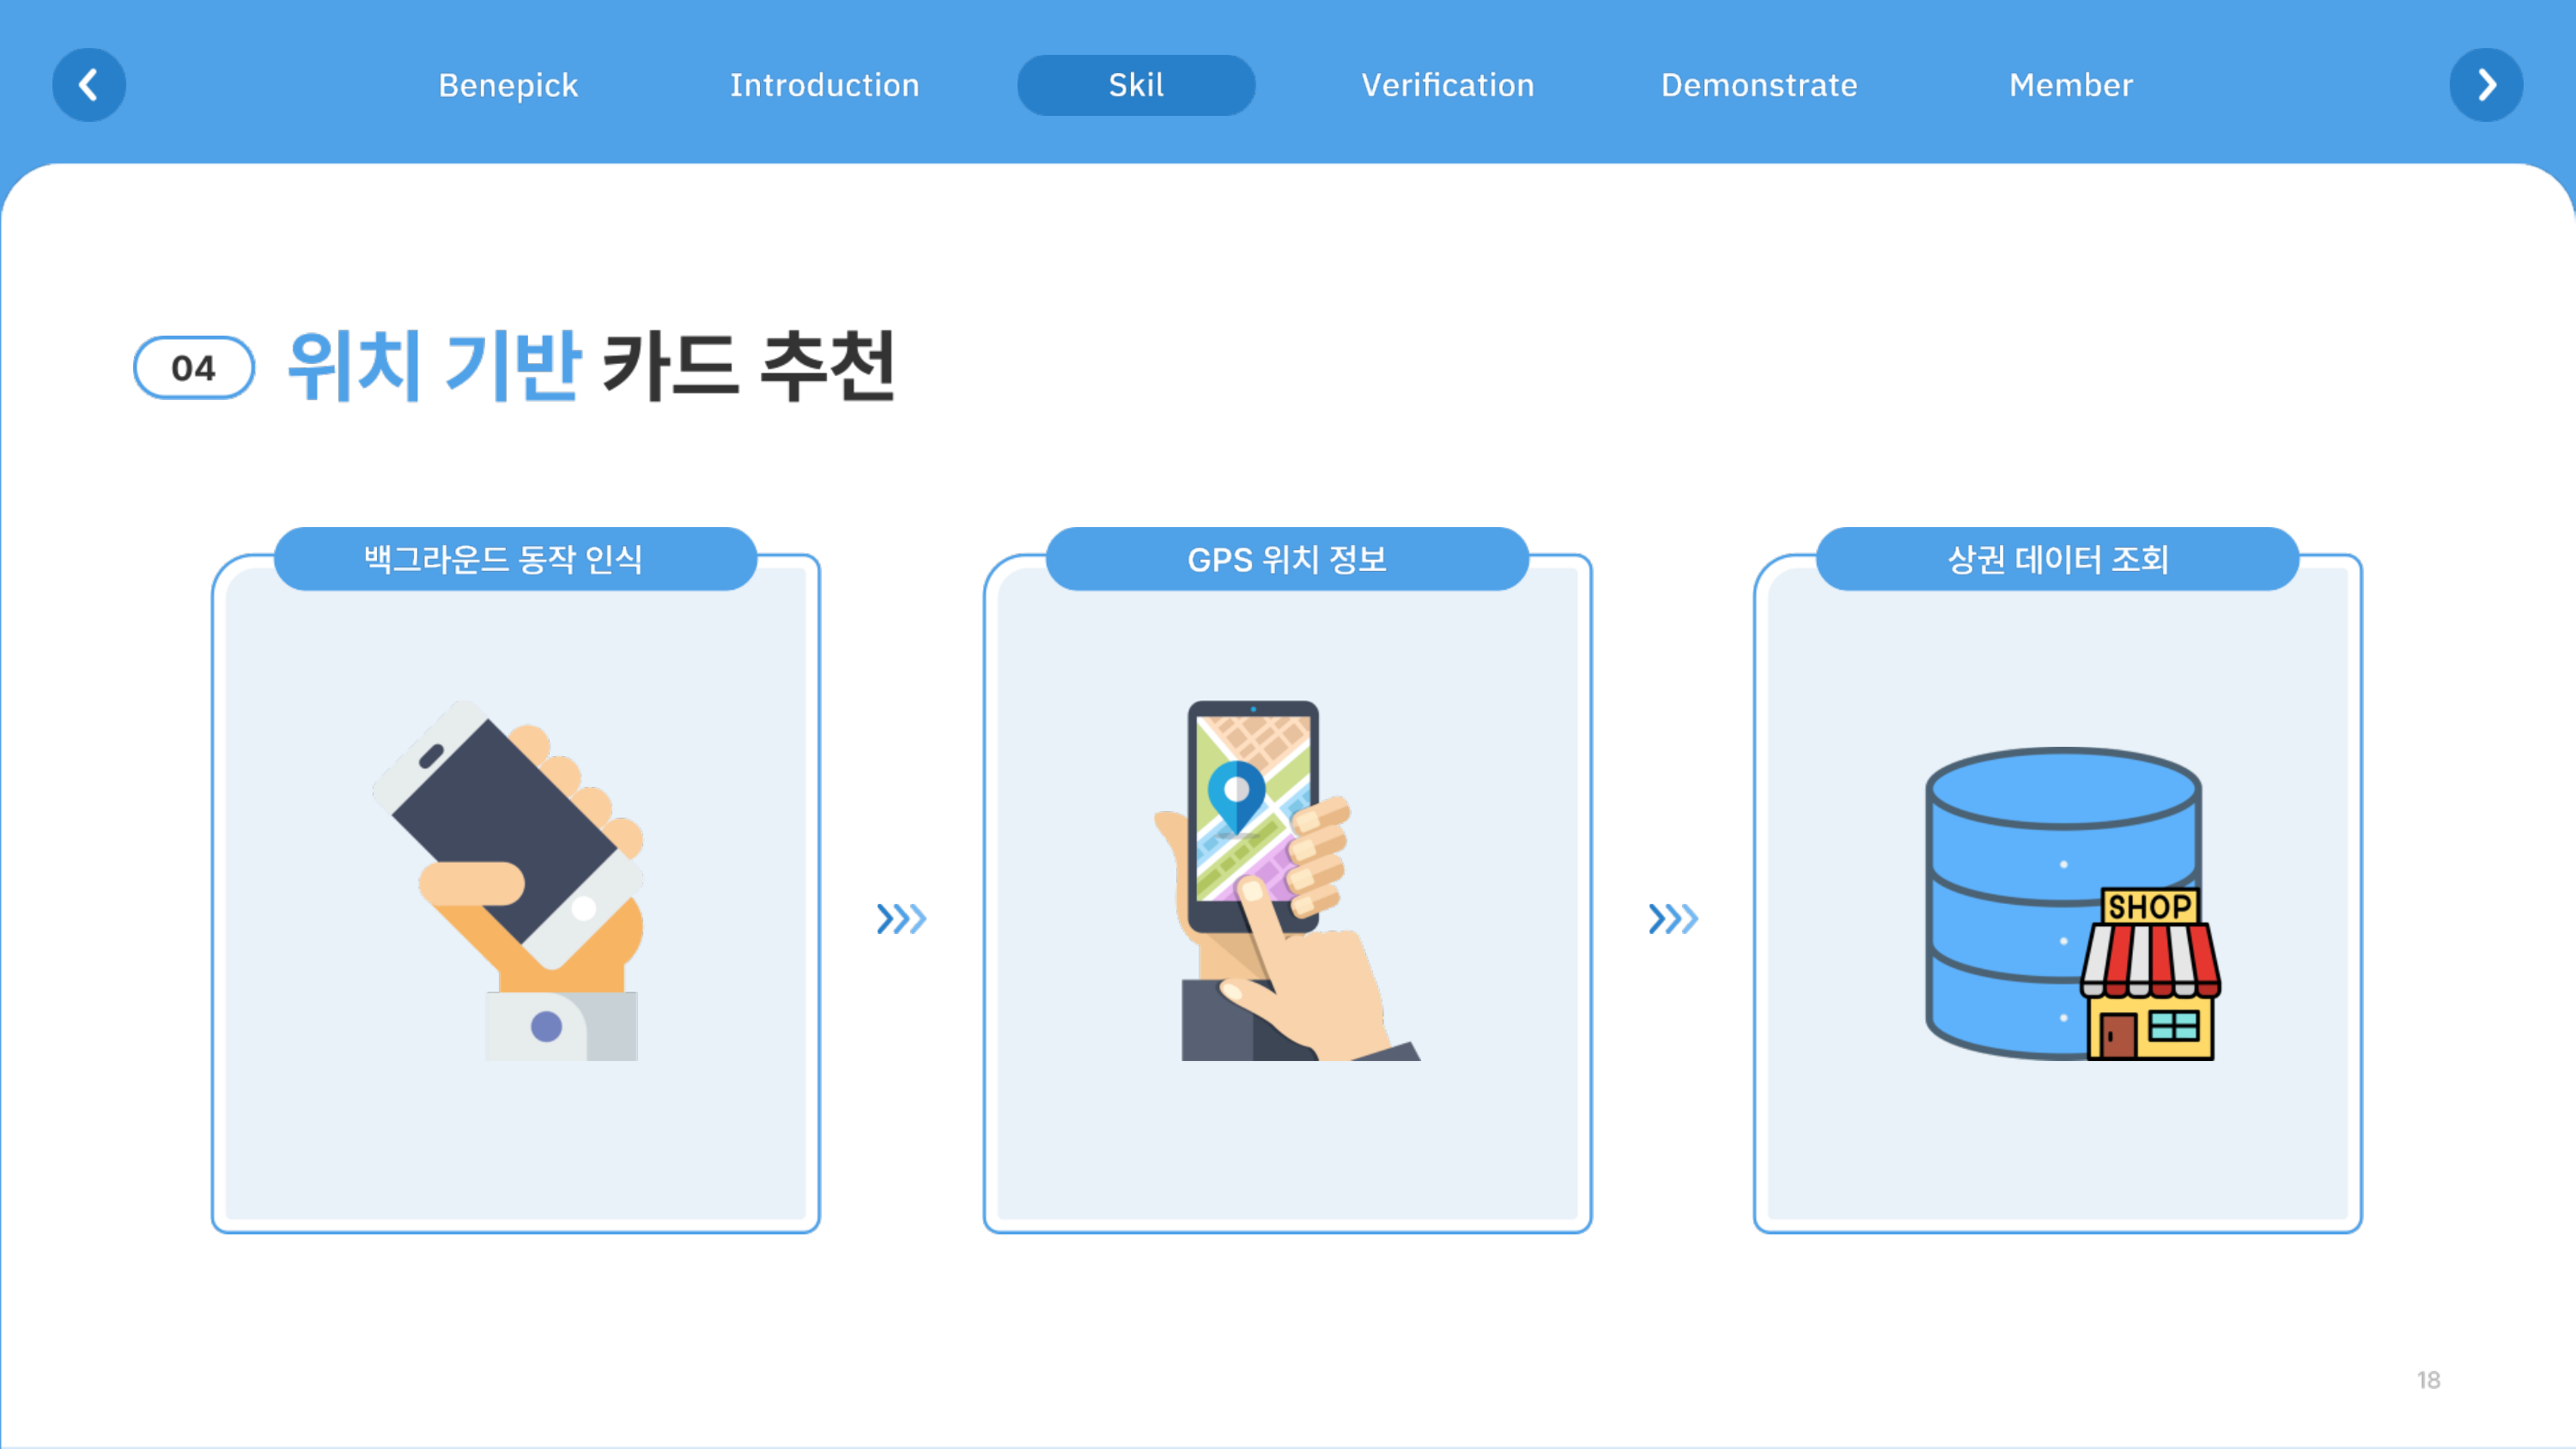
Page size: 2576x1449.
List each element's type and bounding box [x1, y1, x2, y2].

picture [1136, 525, 1437, 615]
text_box [133, 336, 257, 401]
picture [1946, 1351, 2576, 1417]
text_box [1649, 903, 1698, 935]
text_box [210, 526, 822, 1234]
text_box [52, 47, 126, 122]
text_box [1907, 747, 2238, 1061]
text_box [982, 526, 1594, 1234]
text_box [0, 162, 2576, 1449]
text_box [328, 700, 689, 1061]
text_box [2450, 47, 2524, 122]
text_box [1154, 700, 1422, 1061]
text_box [1753, 526, 2364, 1234]
text_box [877, 903, 927, 935]
picture [1919, 525, 2206, 615]
picture [261, 278, 972, 495]
picture [297, 525, 703, 615]
picture [310, 45, 2231, 142]
